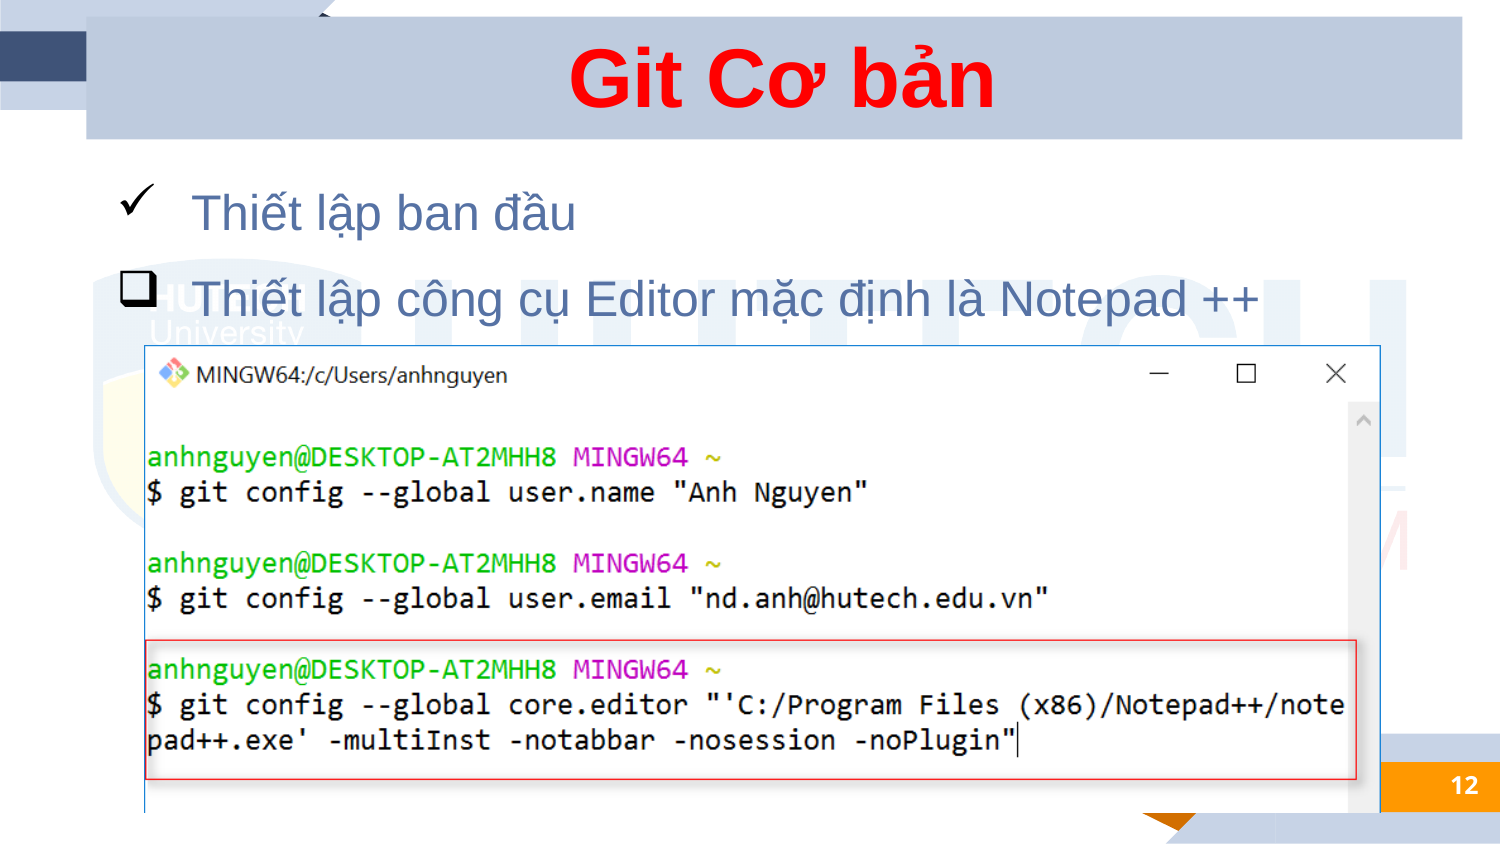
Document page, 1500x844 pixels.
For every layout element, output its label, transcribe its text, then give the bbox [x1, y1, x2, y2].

text_box Thiết lập ban đầu Thiết lập công cụ Editor mặc định là Notepad ++ [101, 173, 1478, 419]
slide_number 12 [1387, 760, 1494, 813]
picture [0, 181, 1500, 813]
text_box Git Cơ bản [86, 16, 1463, 140]
